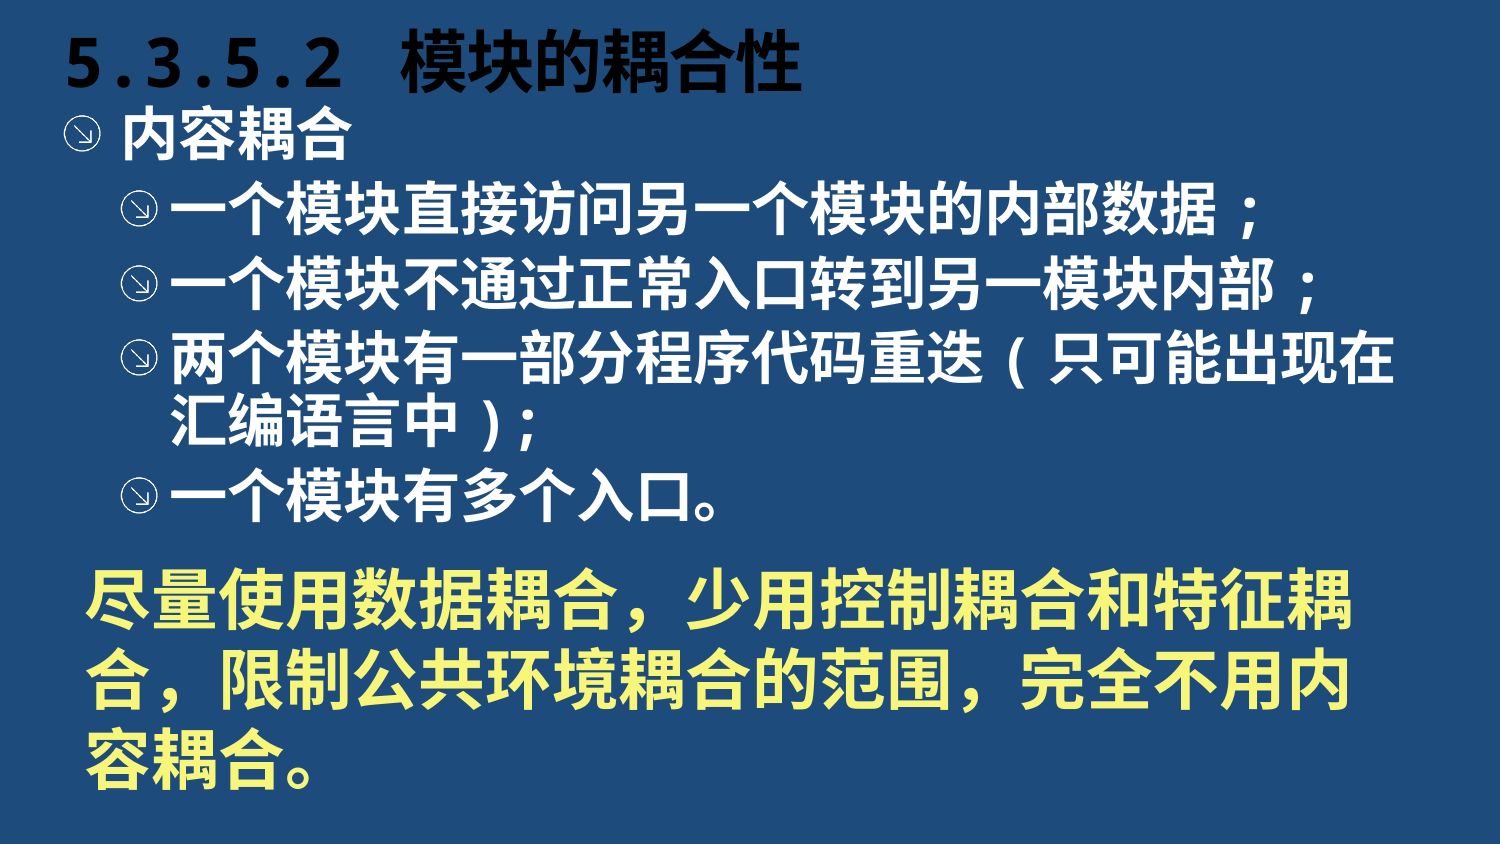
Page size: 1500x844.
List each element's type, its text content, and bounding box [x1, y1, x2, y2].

picture [120, 338, 158, 376]
title 5.3.5.2 模块的耦合性 [63, 28, 1436, 104]
text_box 尽量使用数据耦合，少用控制耦合和特征耦合，限制公共环境耦合的范围，完全不用内容耦合。 [70, 550, 1430, 806]
list 内容耦合 一个模块直接访问另一个模块的内部数据; 一个模块不通过正常入口转到另一模块内部; 两个模块有一部分程序代码重迭(只可能出现在汇编语言中); 一个模块有多个入口。 [63, 105, 1436, 544]
picture [120, 189, 158, 227]
picture [63, 114, 101, 152]
picture [120, 476, 158, 514]
picture [120, 264, 158, 302]
